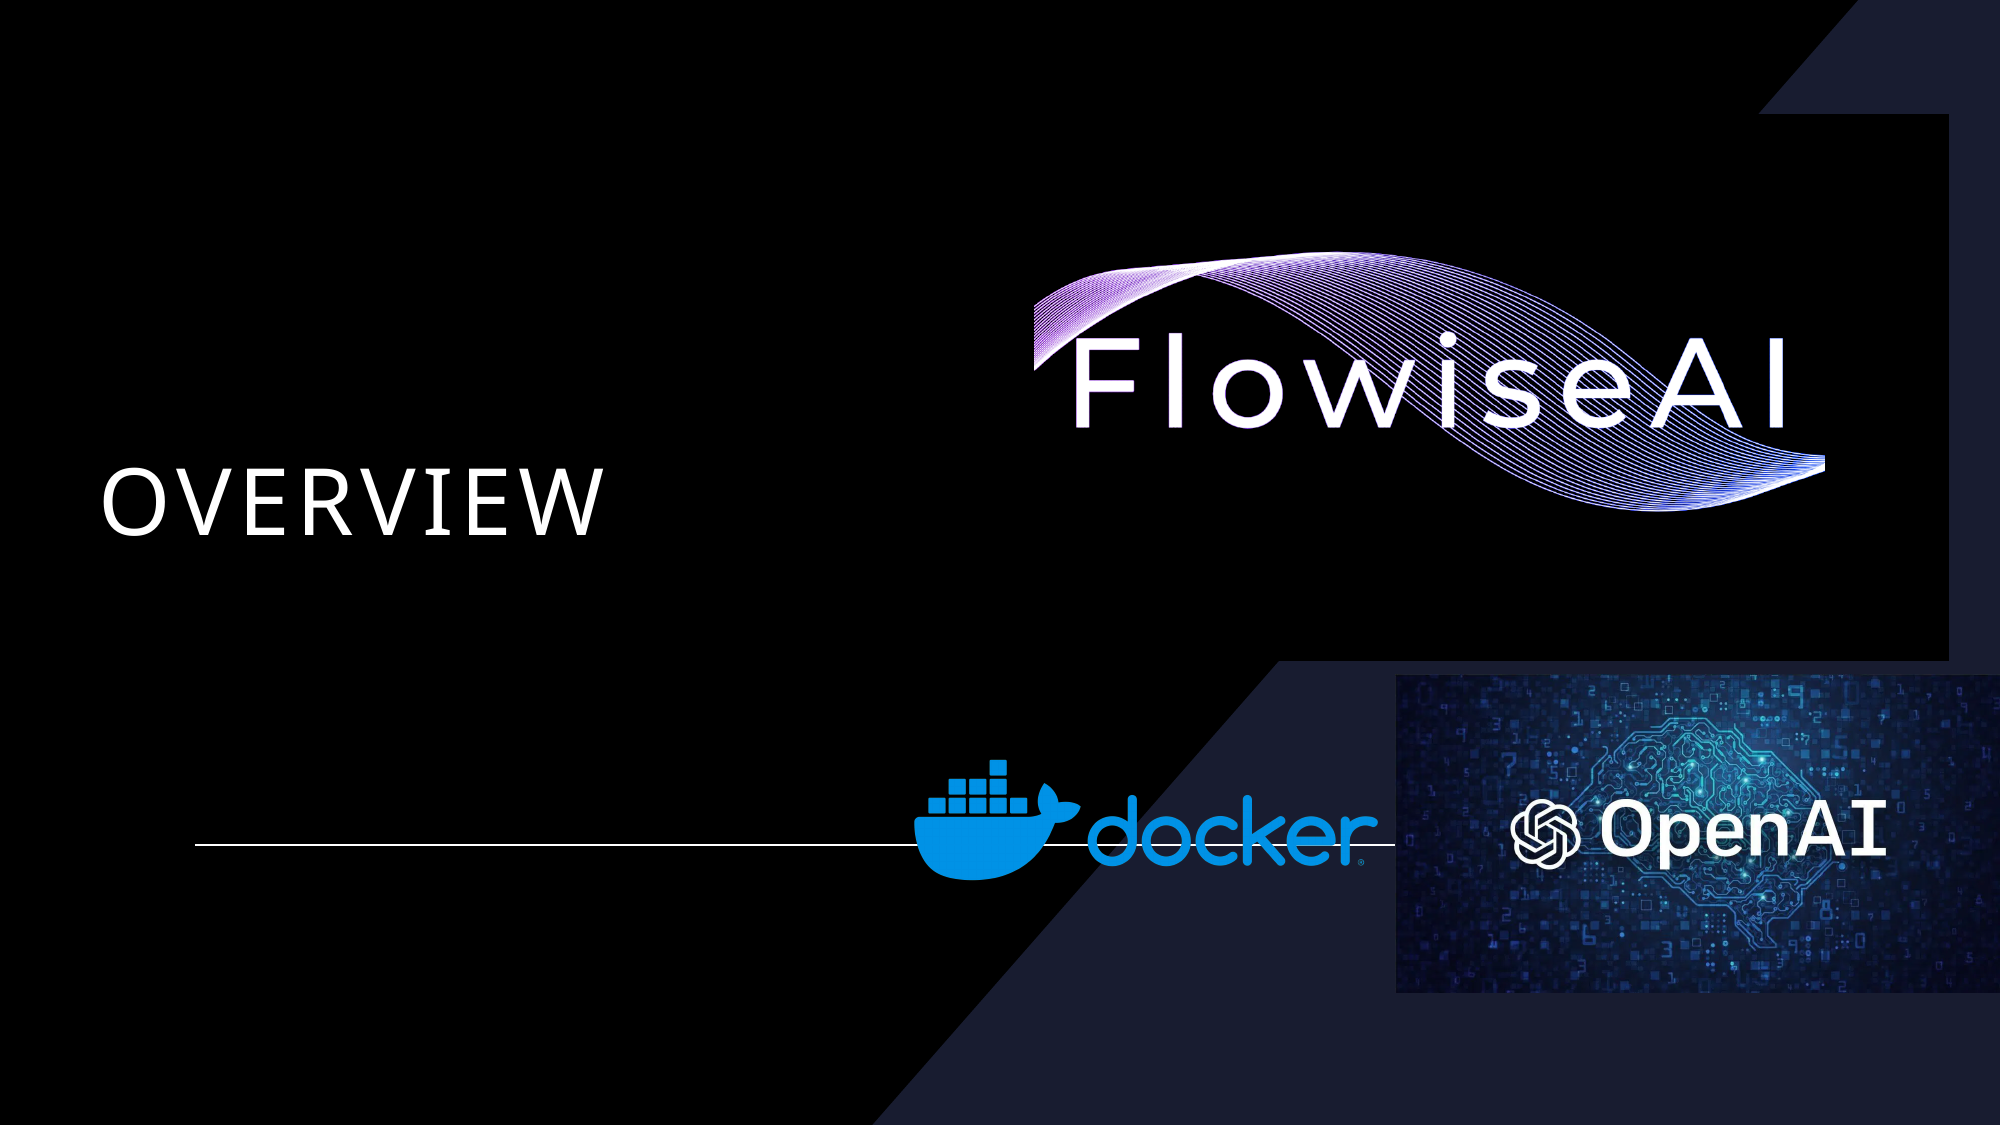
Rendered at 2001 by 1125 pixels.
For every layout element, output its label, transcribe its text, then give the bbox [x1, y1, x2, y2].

picture [910, 114, 1949, 661]
title Overview [83, 435, 839, 563]
picture [1395, 674, 2000, 993]
picture [910, 687, 1382, 953]
